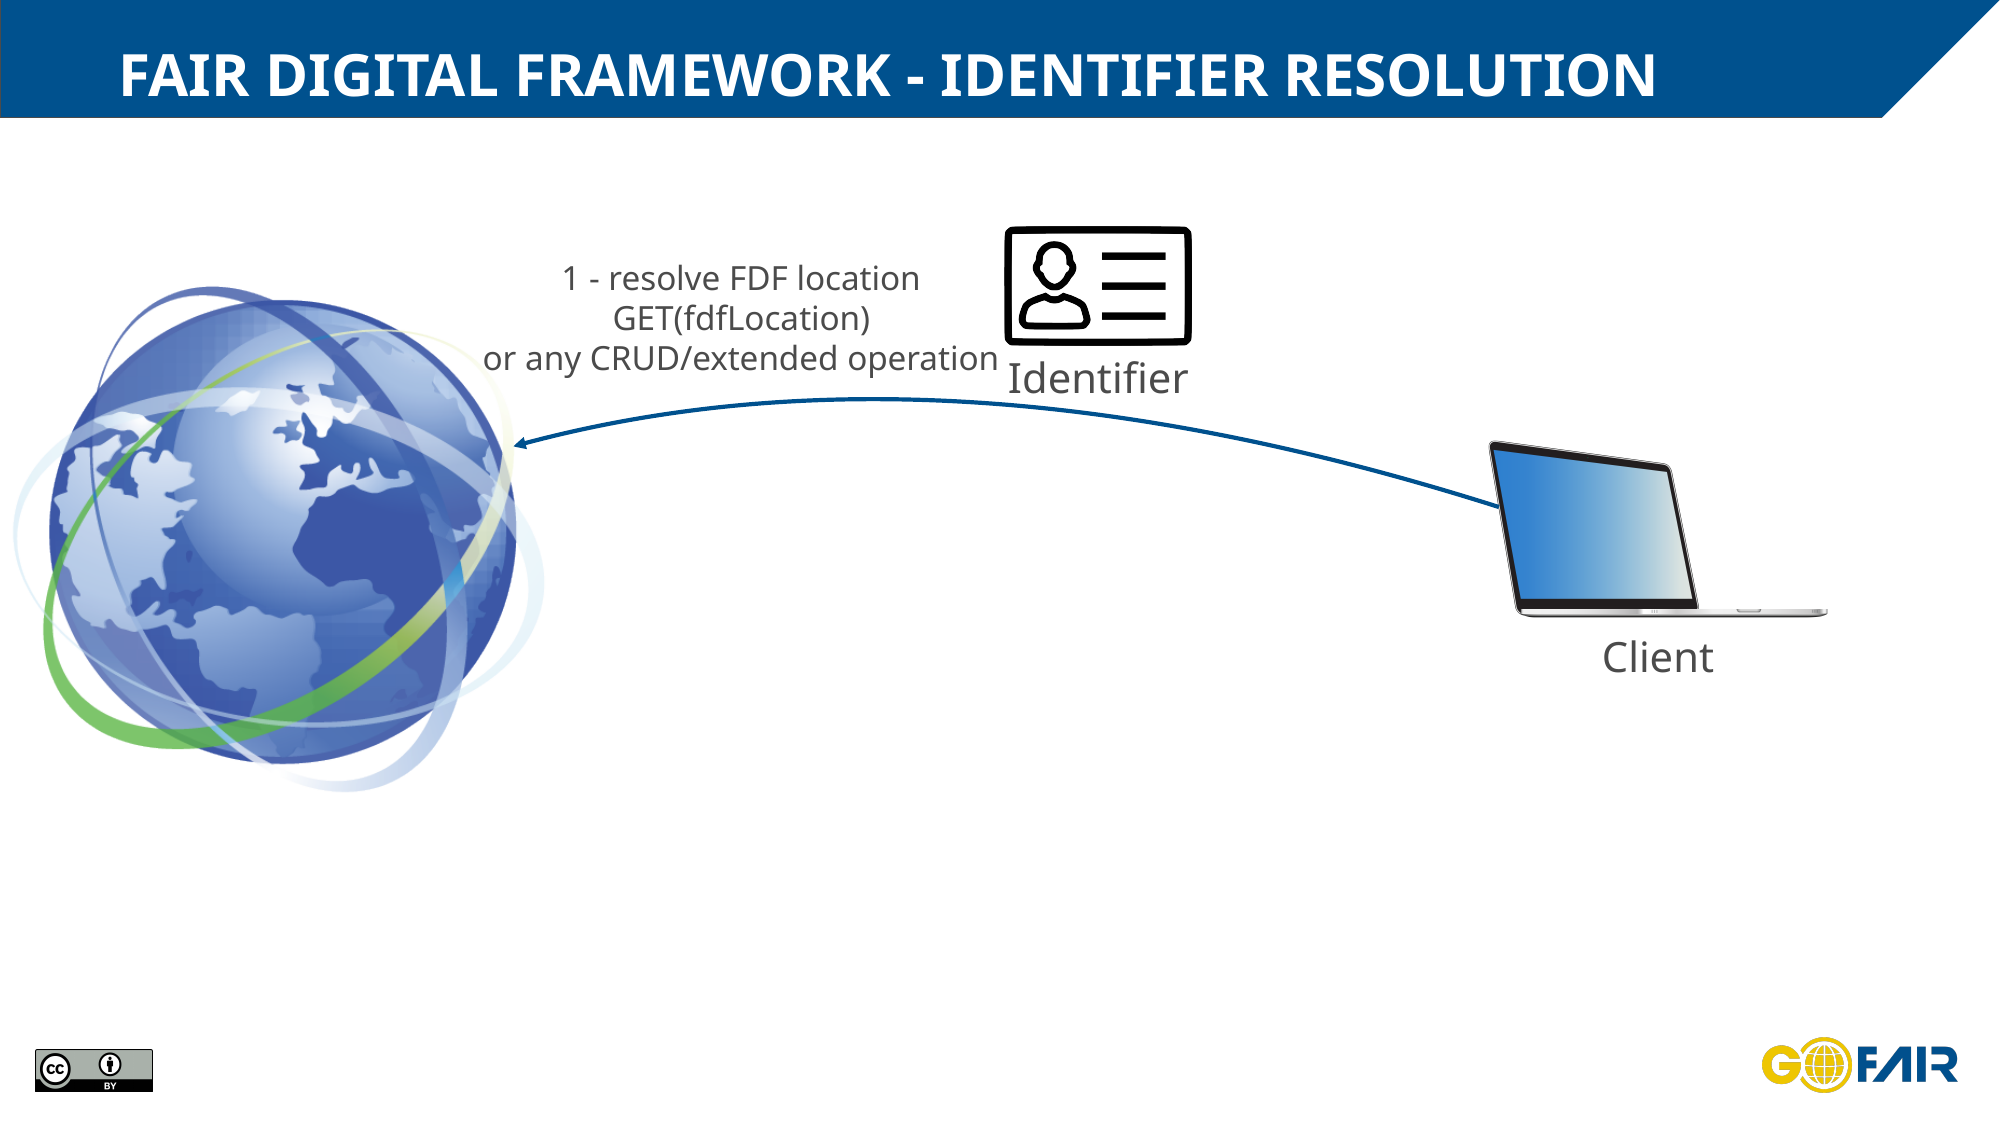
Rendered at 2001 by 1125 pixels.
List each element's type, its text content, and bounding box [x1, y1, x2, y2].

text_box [1002, 225, 1195, 408]
text_box 1 - resolve FDF location GET(fdfLocation) or any CRUD/extended operation [475, 249, 1002, 385]
title Fair digital framework - identifier resolution [117, 36, 1883, 109]
picture [35, 1049, 153, 1092]
text_box [557, 399, 1486, 507]
picture [5, 261, 557, 813]
picture [1762, 1037, 1958, 1093]
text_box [1486, 438, 1830, 687]
